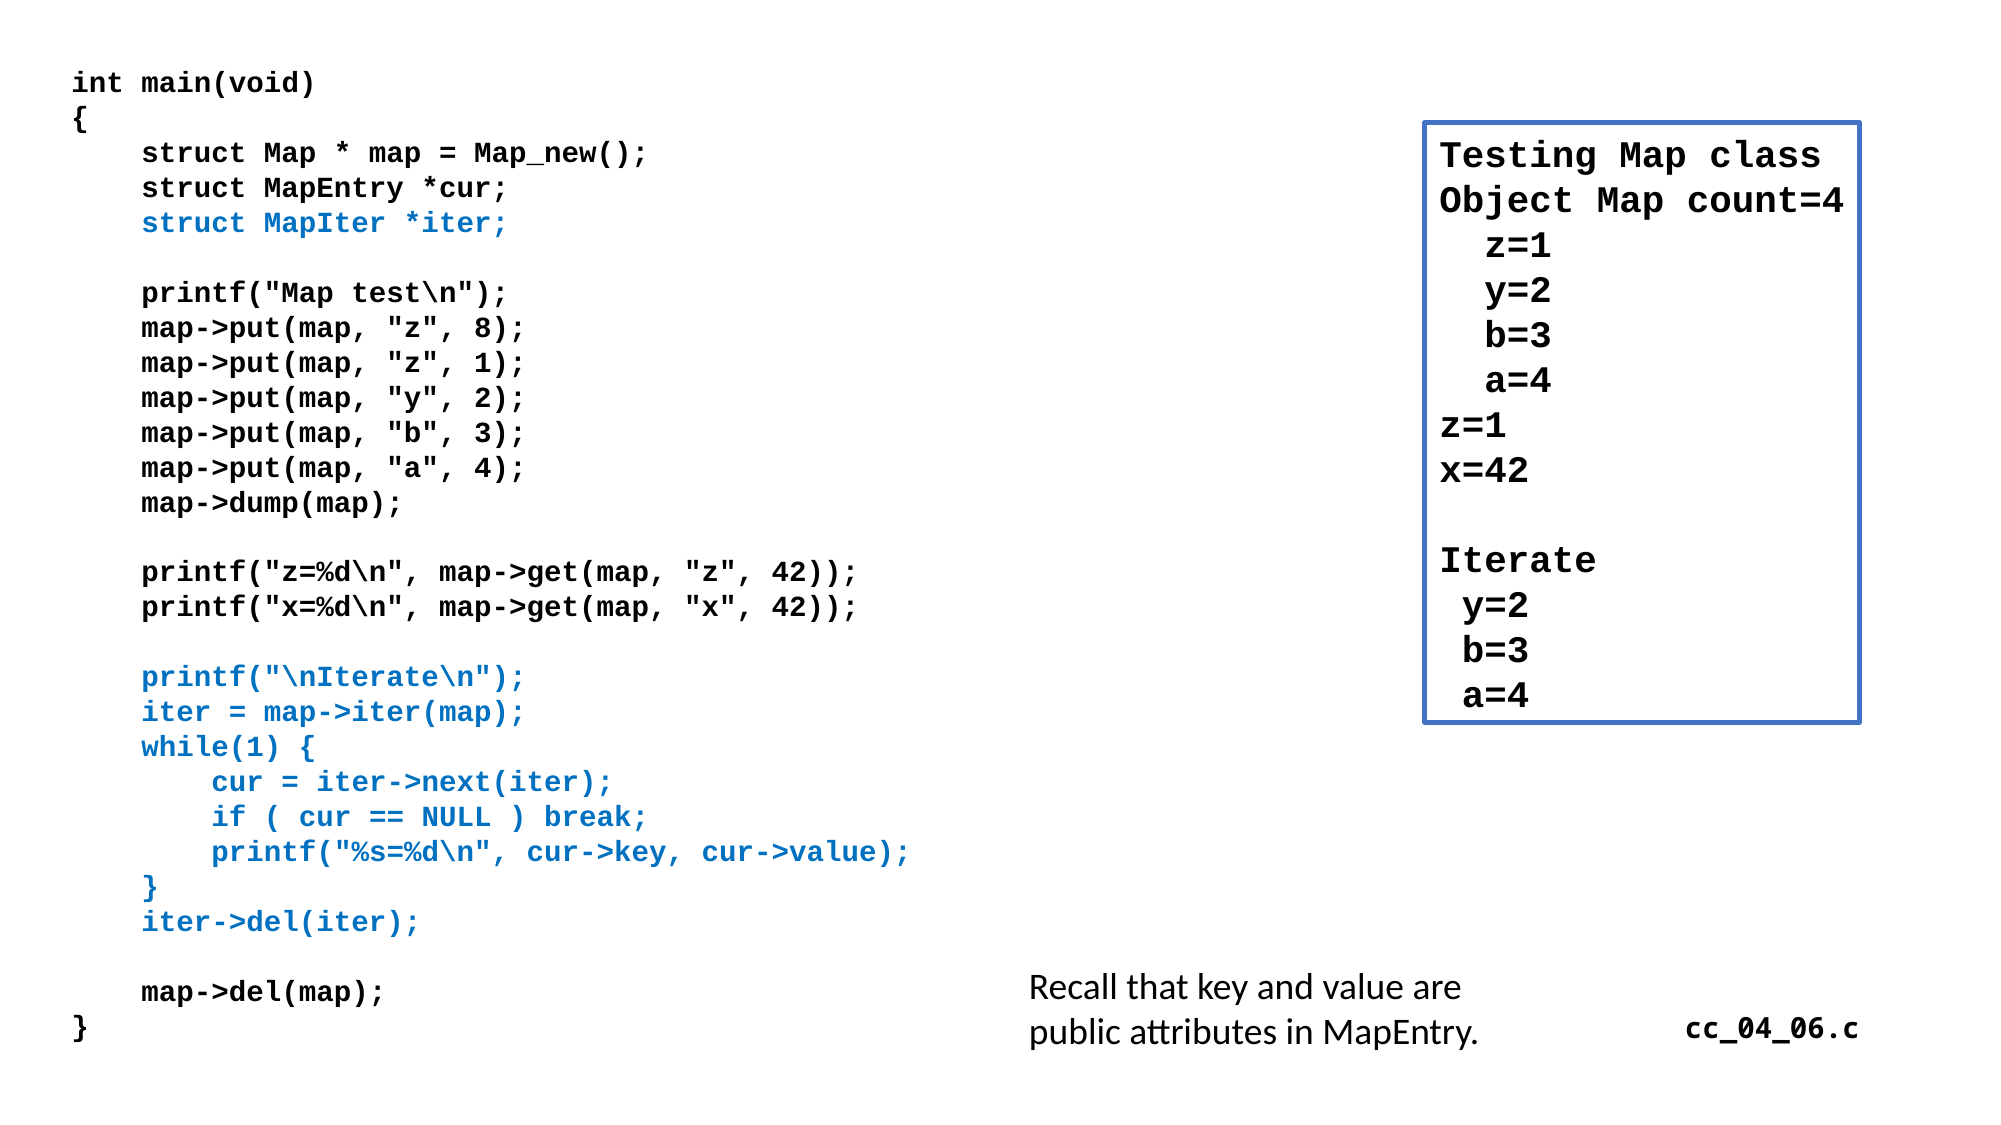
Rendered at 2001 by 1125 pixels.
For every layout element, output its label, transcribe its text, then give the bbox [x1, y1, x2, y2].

text_box Testing Map class Object Map count=4 z=1 y=2 b=3 a=4 z=1 x=42 Iterate y=2 b=3 a=4 [1424, 122, 1860, 723]
text_box cc_04_06.c [1670, 1002, 1944, 1087]
text_box int main(void) { struct Map * map = Map_new(); struct MapEntry *cur; struct MapIter *iter; printf("Map test\n"); map->put(map, "z", 8); map->put(map, "z", 1); map->put(map, "y", 2); map->put(map, "b", 3); map->put(map, "a", 4); map->dump(map); printf("z=%d\n", map->get(map, "z", 42)); printf("x=%d\n", map->get(map, "x", 42)); printf("\nIterate\n"); iter = map->iter(map); while(1) { cur = iter->next(iter); if ( cur == NULL ) break; printf("%s=%d\n", cur->key, cur->value); } iter->del(iter); map->del(map); } [56, 55, 1366, 1050]
text_box Recall that key and value are public attributes in MapEntry. [1014, 954, 1518, 1060]
